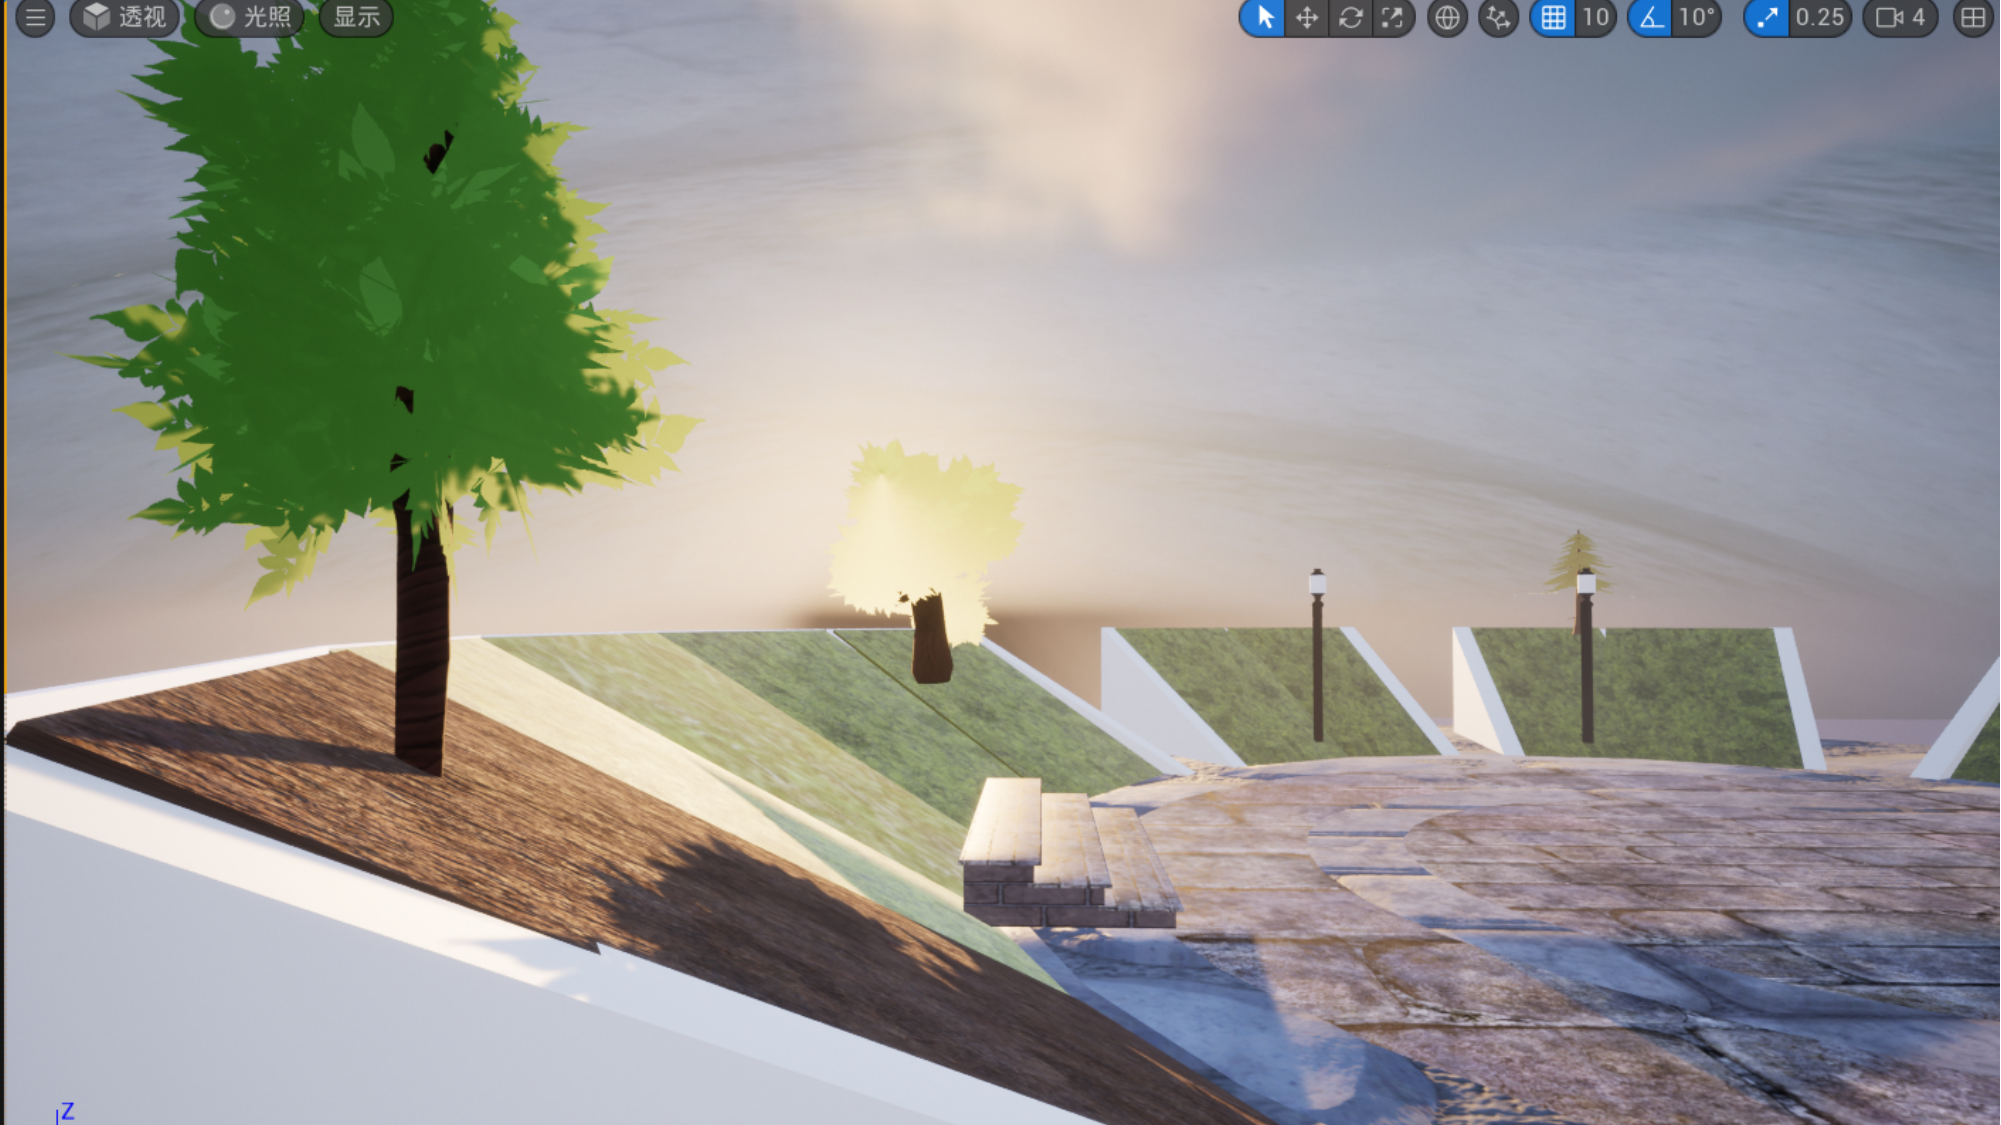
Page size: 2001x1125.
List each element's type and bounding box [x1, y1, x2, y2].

list [0, 0, 2000, 1125]
